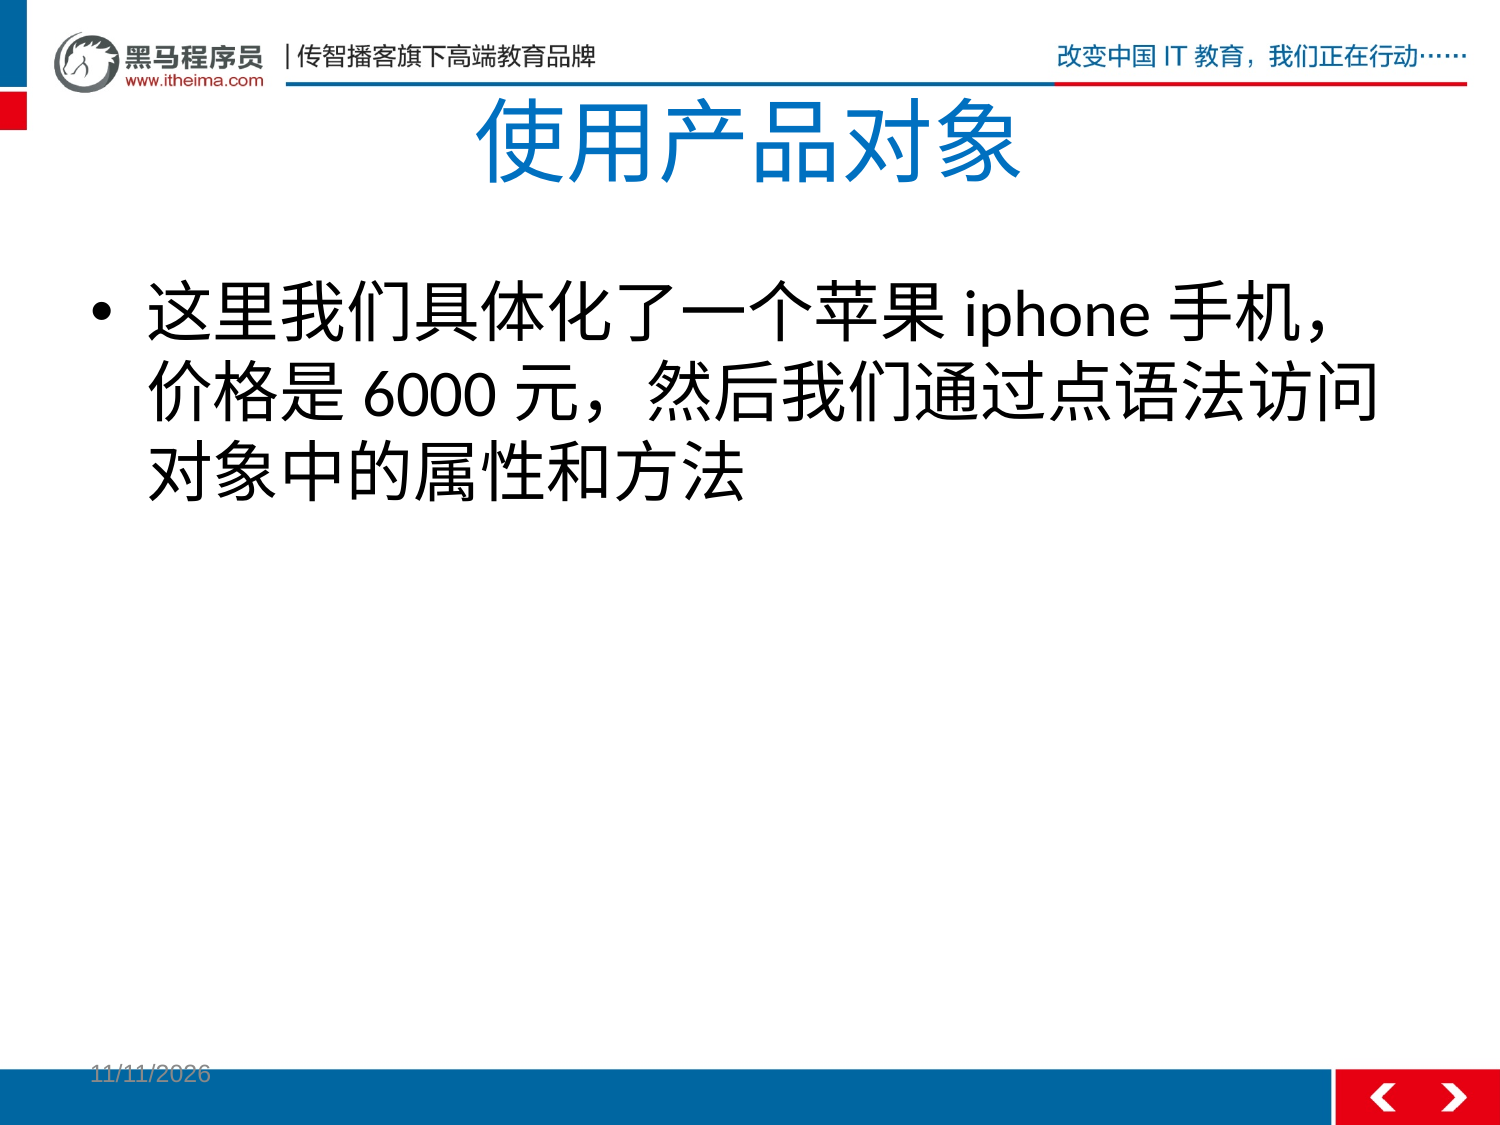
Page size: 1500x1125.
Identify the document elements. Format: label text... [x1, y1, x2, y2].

text_box [75, 1042, 425, 1103]
picture [0, 0, 1500, 1125]
title 使用产品对象 [75, 45, 1425, 233]
list 这里我们具体化了一个苹果iphone手机，价格是6000元，然后我们通过点语法访问对象中的属性和方法 [75, 262, 1425, 1005]
